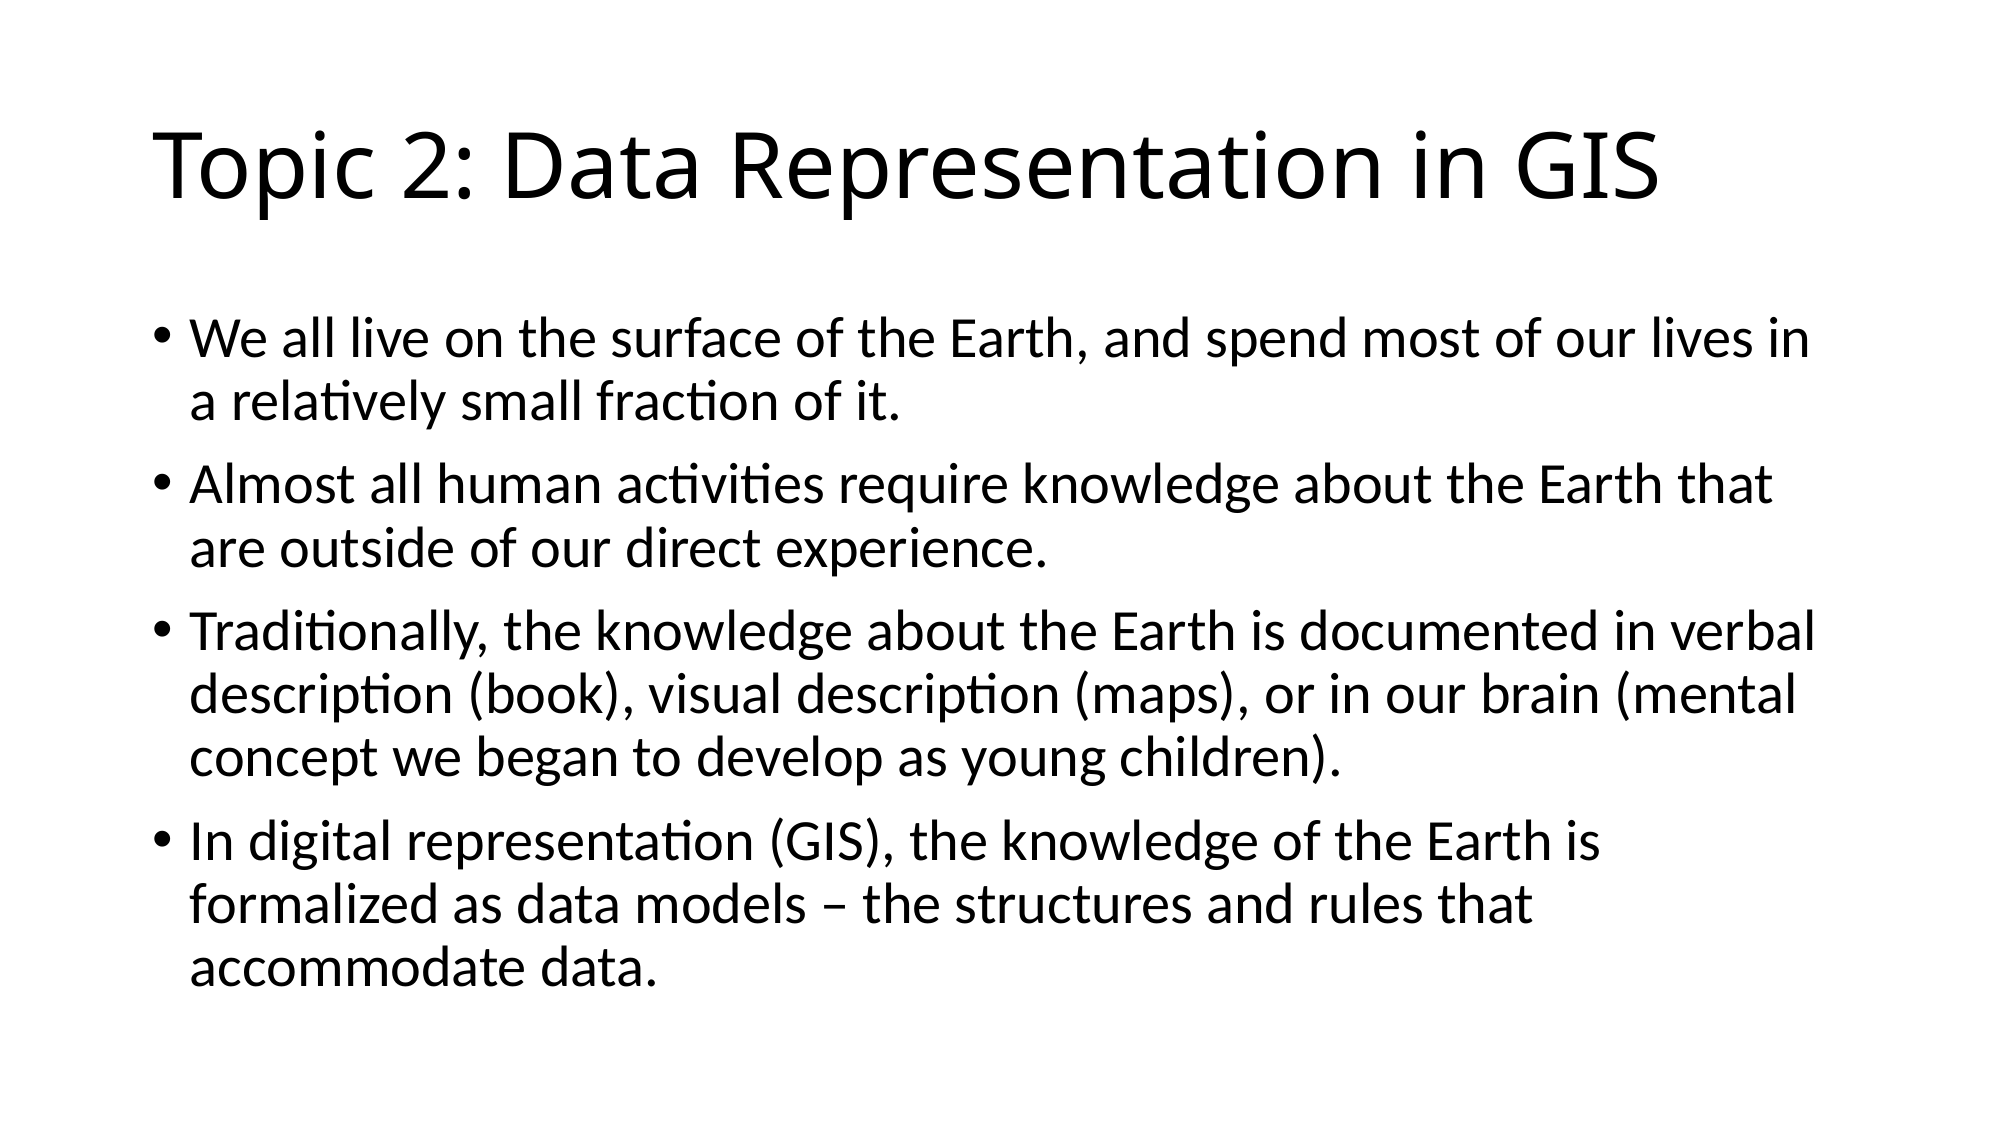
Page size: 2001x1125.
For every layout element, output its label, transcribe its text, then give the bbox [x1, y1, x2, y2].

list We all live on the surface of the Earth, and spend most of our lives in a relatively small fraction of it. Almost all human activities require knowledge about the Earth that are outside of our direct experience. Traditionally, the knowledge about the Earth is documented in verbal description (book), visual description (maps), or in our brain (mental concept we began to develop as young children). In digital representation (GIS), the knowledge of the Earth is formalized as data models – the structures and rules that accommodate data. [137, 299, 1863, 1014]
title Topic 2: Data Representation in GIS [137, 59, 1863, 278]
